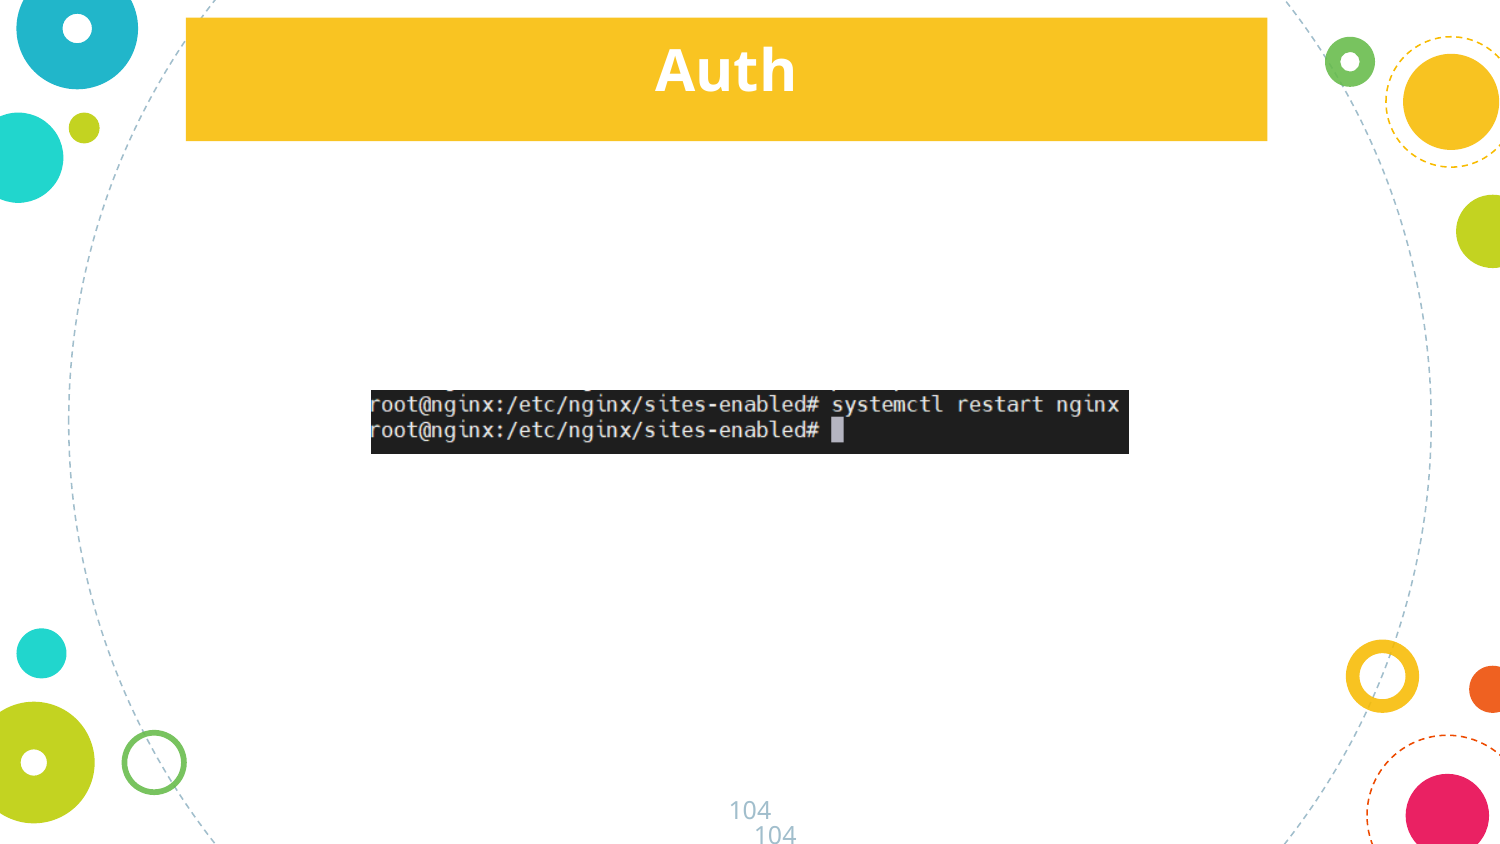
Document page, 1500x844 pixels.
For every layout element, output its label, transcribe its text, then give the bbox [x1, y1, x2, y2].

text_box 104 [736, 804, 814, 844]
text_box Auth [185, 17, 1268, 142]
picture [370, 390, 1129, 454]
slide_number 104 [711, 779, 789, 844]
